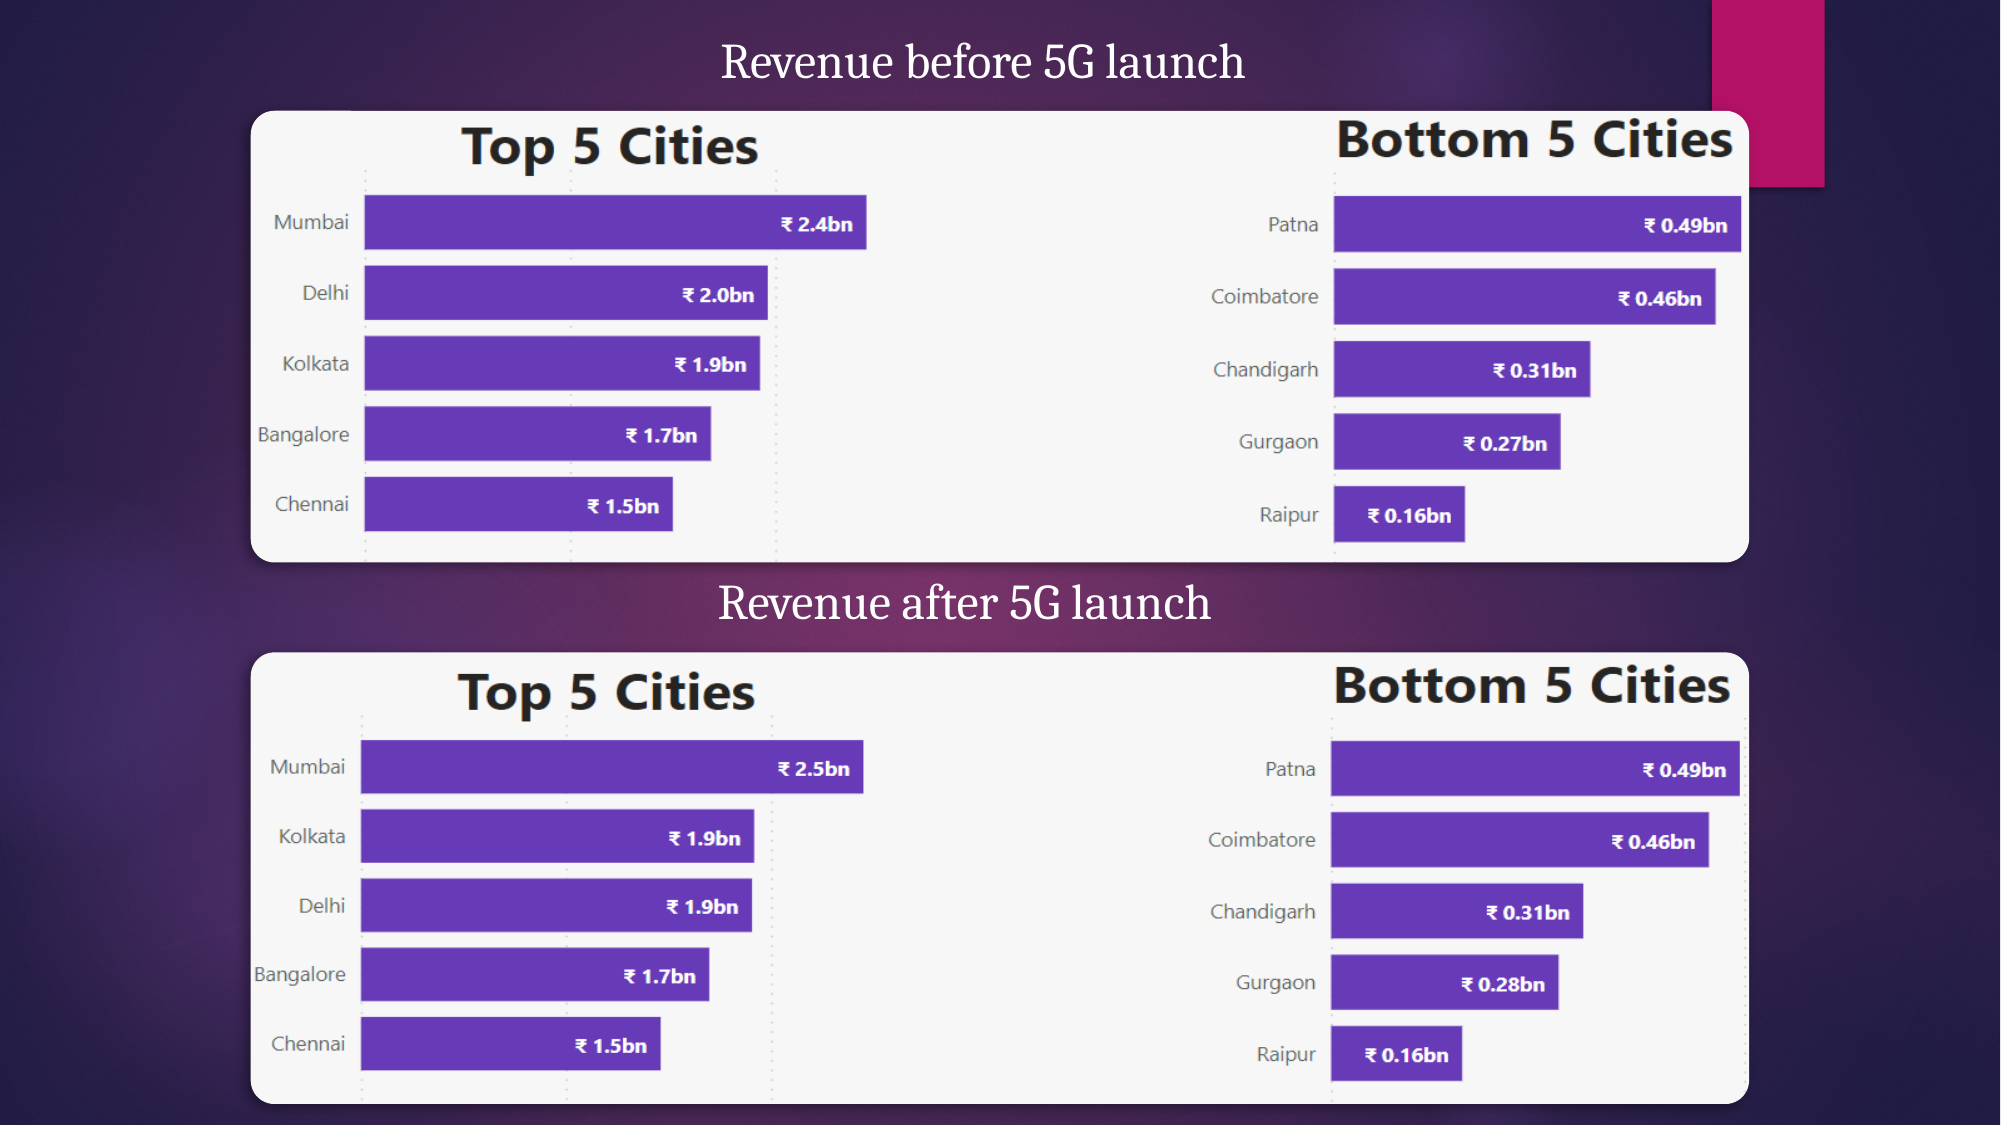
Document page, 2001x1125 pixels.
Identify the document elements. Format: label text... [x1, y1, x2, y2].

picture [0, 0, 1750, 1125]
text_box Revenue before 5G launch [705, 20, 1262, 96]
text_box Revenue after 5G launch [702, 575, 1228, 638]
